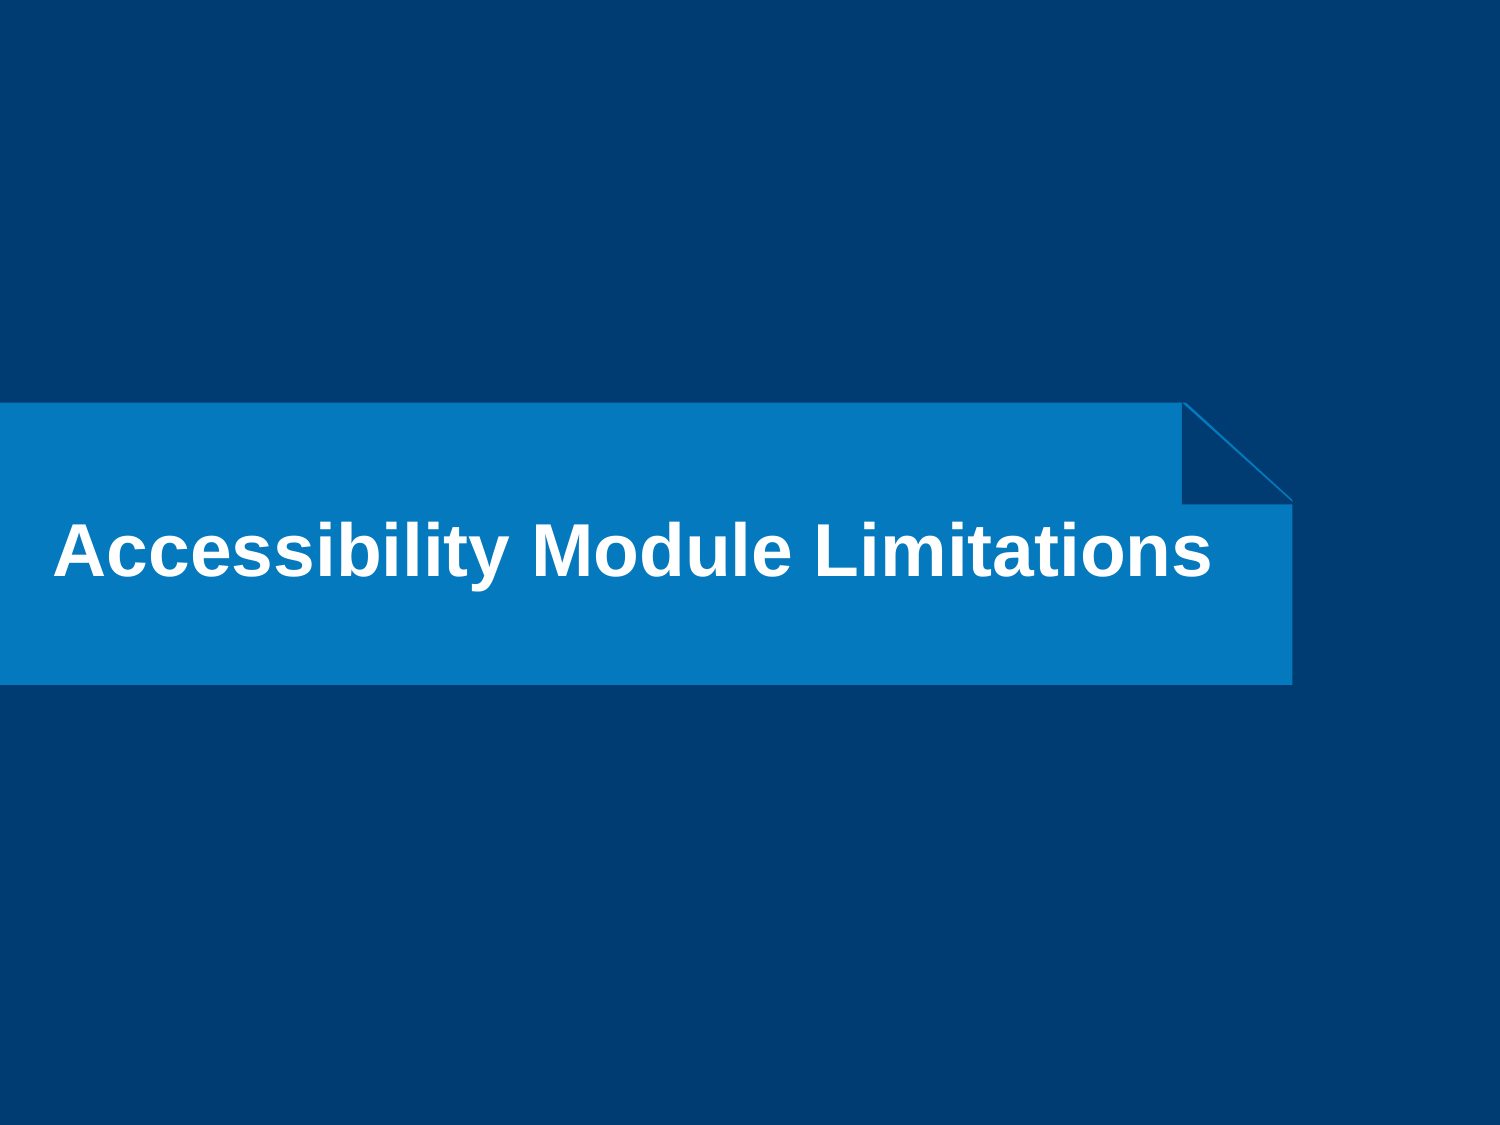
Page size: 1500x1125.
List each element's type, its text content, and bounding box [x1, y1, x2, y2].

title Accessibility Module Limitations [37, 441, 1291, 651]
